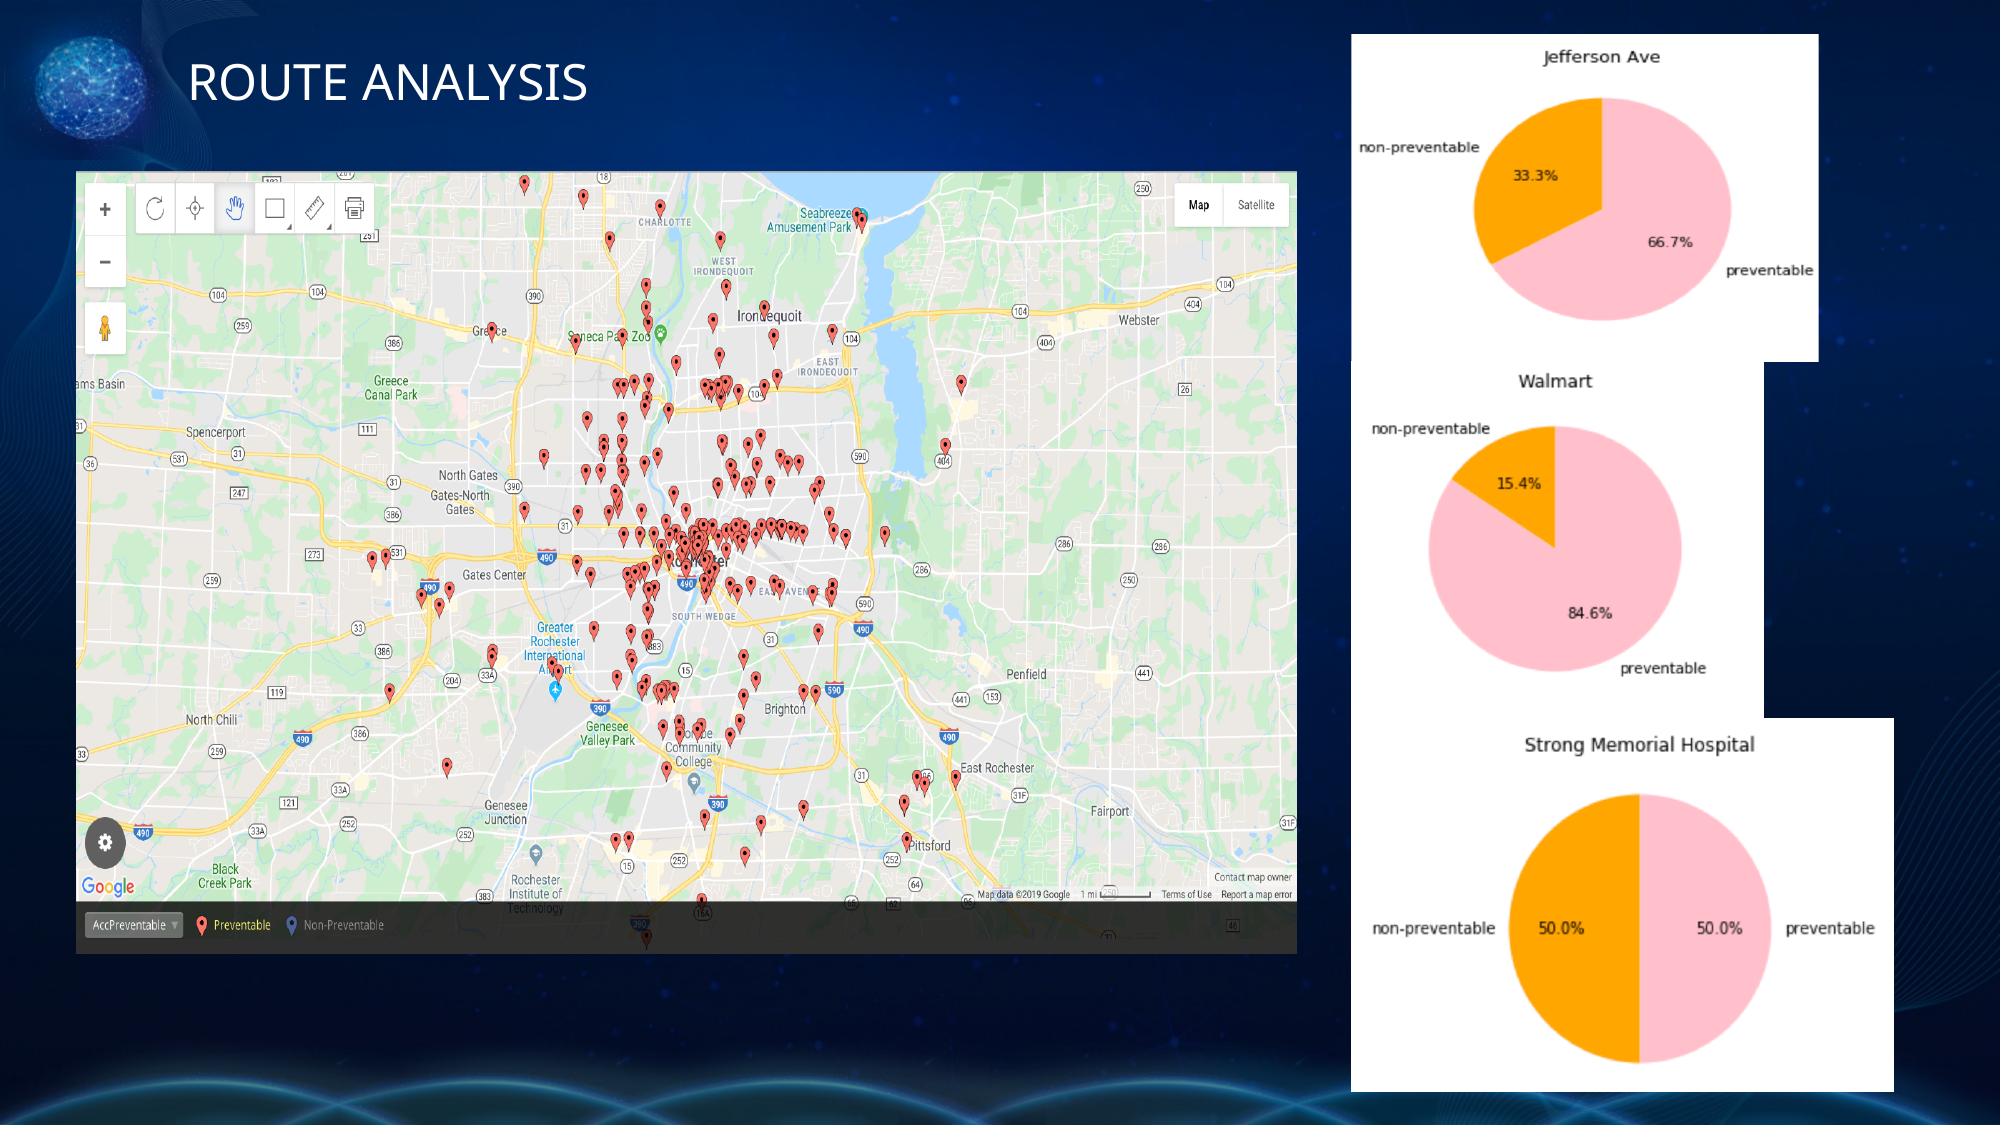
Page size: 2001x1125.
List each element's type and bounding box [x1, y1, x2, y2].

picture [0, 0, 2000, 1125]
text_box [3, 1, 890, 201]
